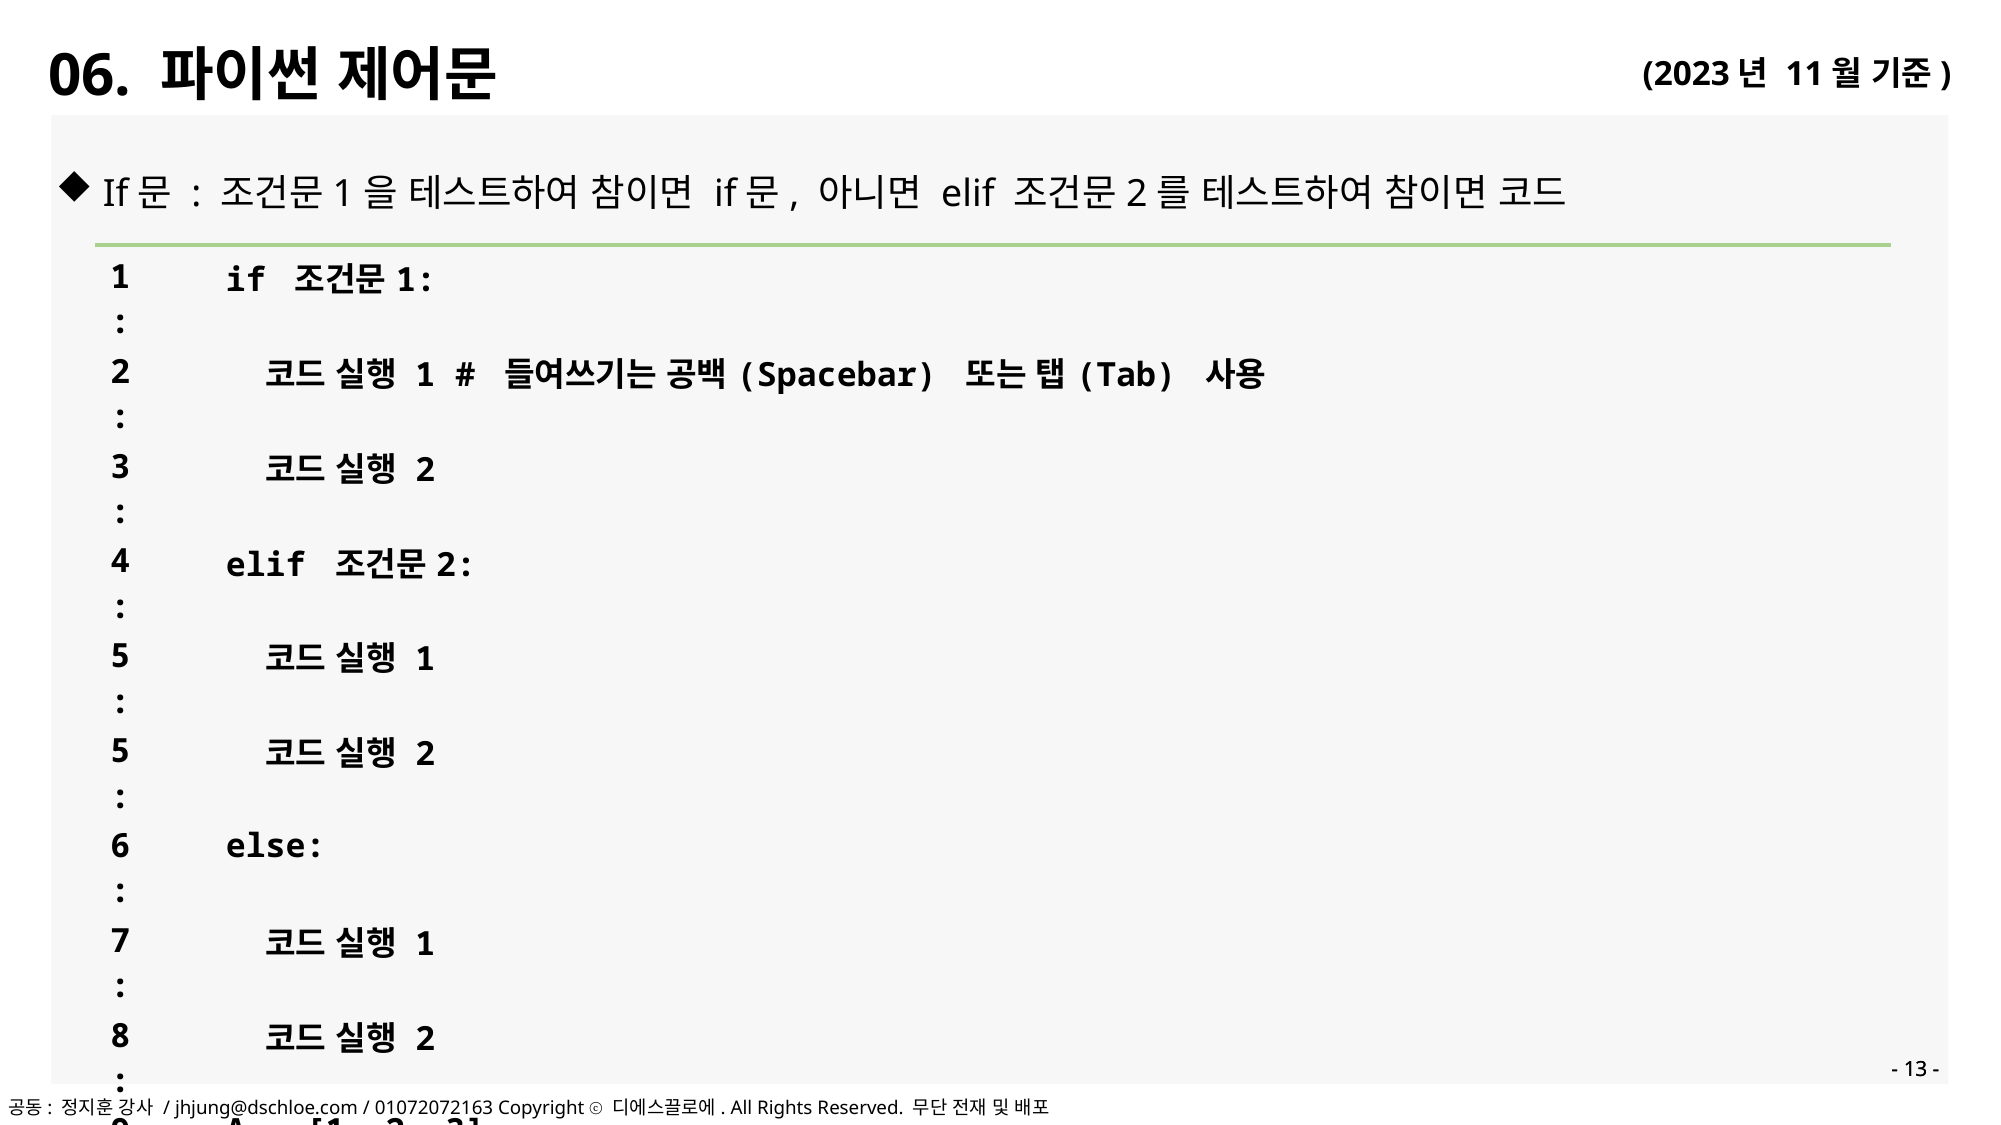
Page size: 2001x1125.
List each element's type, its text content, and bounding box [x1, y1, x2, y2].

table_cell 2 : [95, 340, 211, 435]
table_cell 코드 실행 1 [211, 625, 1891, 720]
table_cell 4 : [95, 530, 211, 625]
table_cell 코드 실행 2 [211, 720, 1891, 815]
table_cell 코드 실행 2 [211, 435, 1891, 530]
table_cell else: [211, 815, 1891, 910]
table_cell 3 : [95, 435, 211, 530]
table_cell 9 : [95, 1099, 211, 1125]
table_header 1 : [95, 247, 211, 340]
table_cell 5 : [95, 625, 211, 720]
table_cell A = [1, 2, 3] [211, 1099, 1891, 1125]
table_cell 코드 실행 1 # 들여쓰기는 공백(Spacebar) 또는 탭(Tab) 사용 [211, 340, 1891, 435]
text_box If문 : 조건문1을 테스트하여 참이면 if문, 아니면 elif 조건문2를 테스트하여 참이면 코드 [41, 138, 1604, 222]
table_cell 5 : [95, 720, 211, 815]
table_cell 7 : [95, 910, 211, 1005]
table_header if 조건문1: [211, 247, 1891, 340]
slide_number - 13 - [1891, 1039, 1955, 1100]
table_cell 코드 실행 2 [211, 1005, 1891, 1099]
table_cell 8 : [95, 1005, 211, 1099]
text_box 06. 파이썬 제어문 [33, 30, 513, 115]
table_cell elif 조건문2: [211, 530, 1891, 625]
table_cell 6 : [95, 815, 211, 910]
table_cell 코드 실행 1 [211, 910, 1891, 1005]
